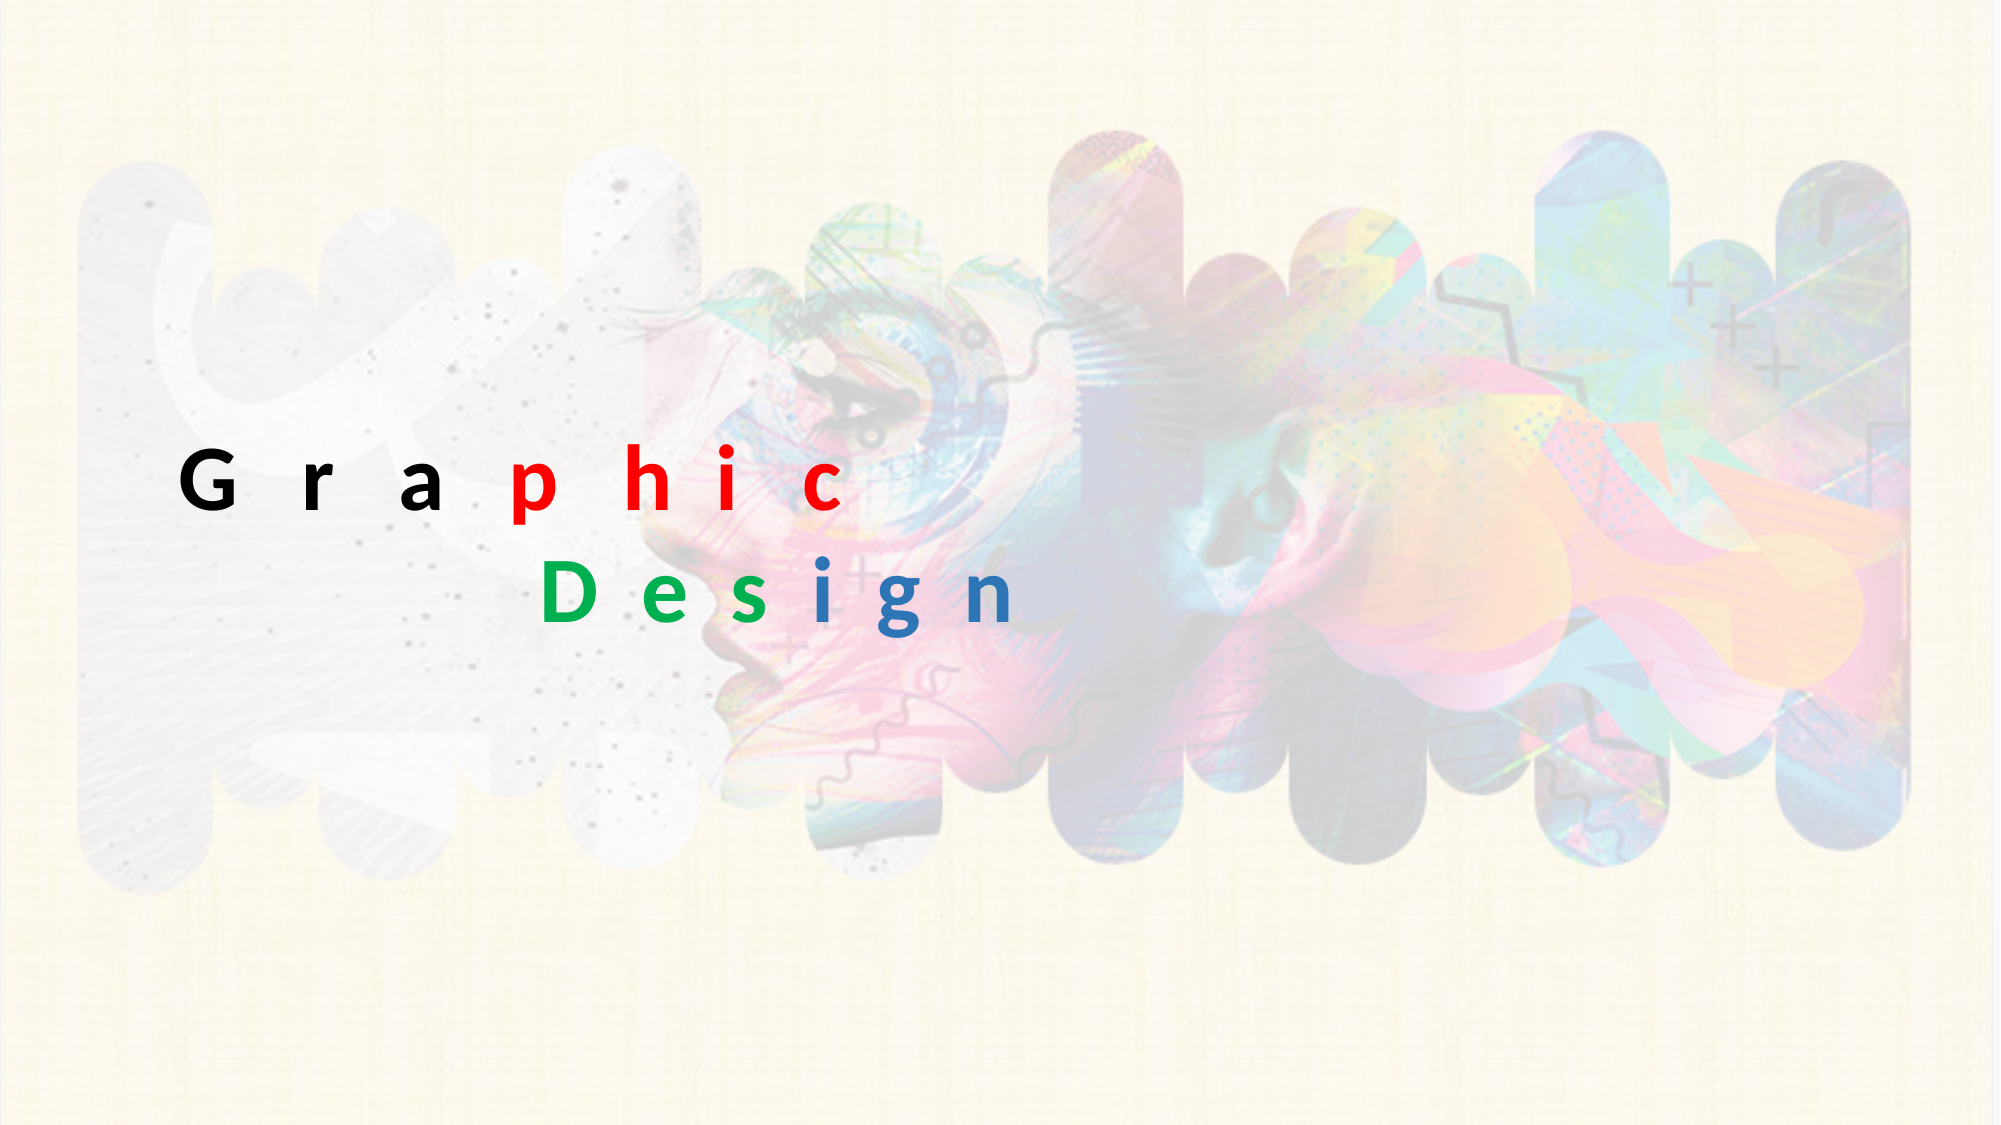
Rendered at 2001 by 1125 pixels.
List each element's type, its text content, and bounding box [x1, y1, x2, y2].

text_box G r a p h i c D e s i g n [163, 409, 1100, 649]
